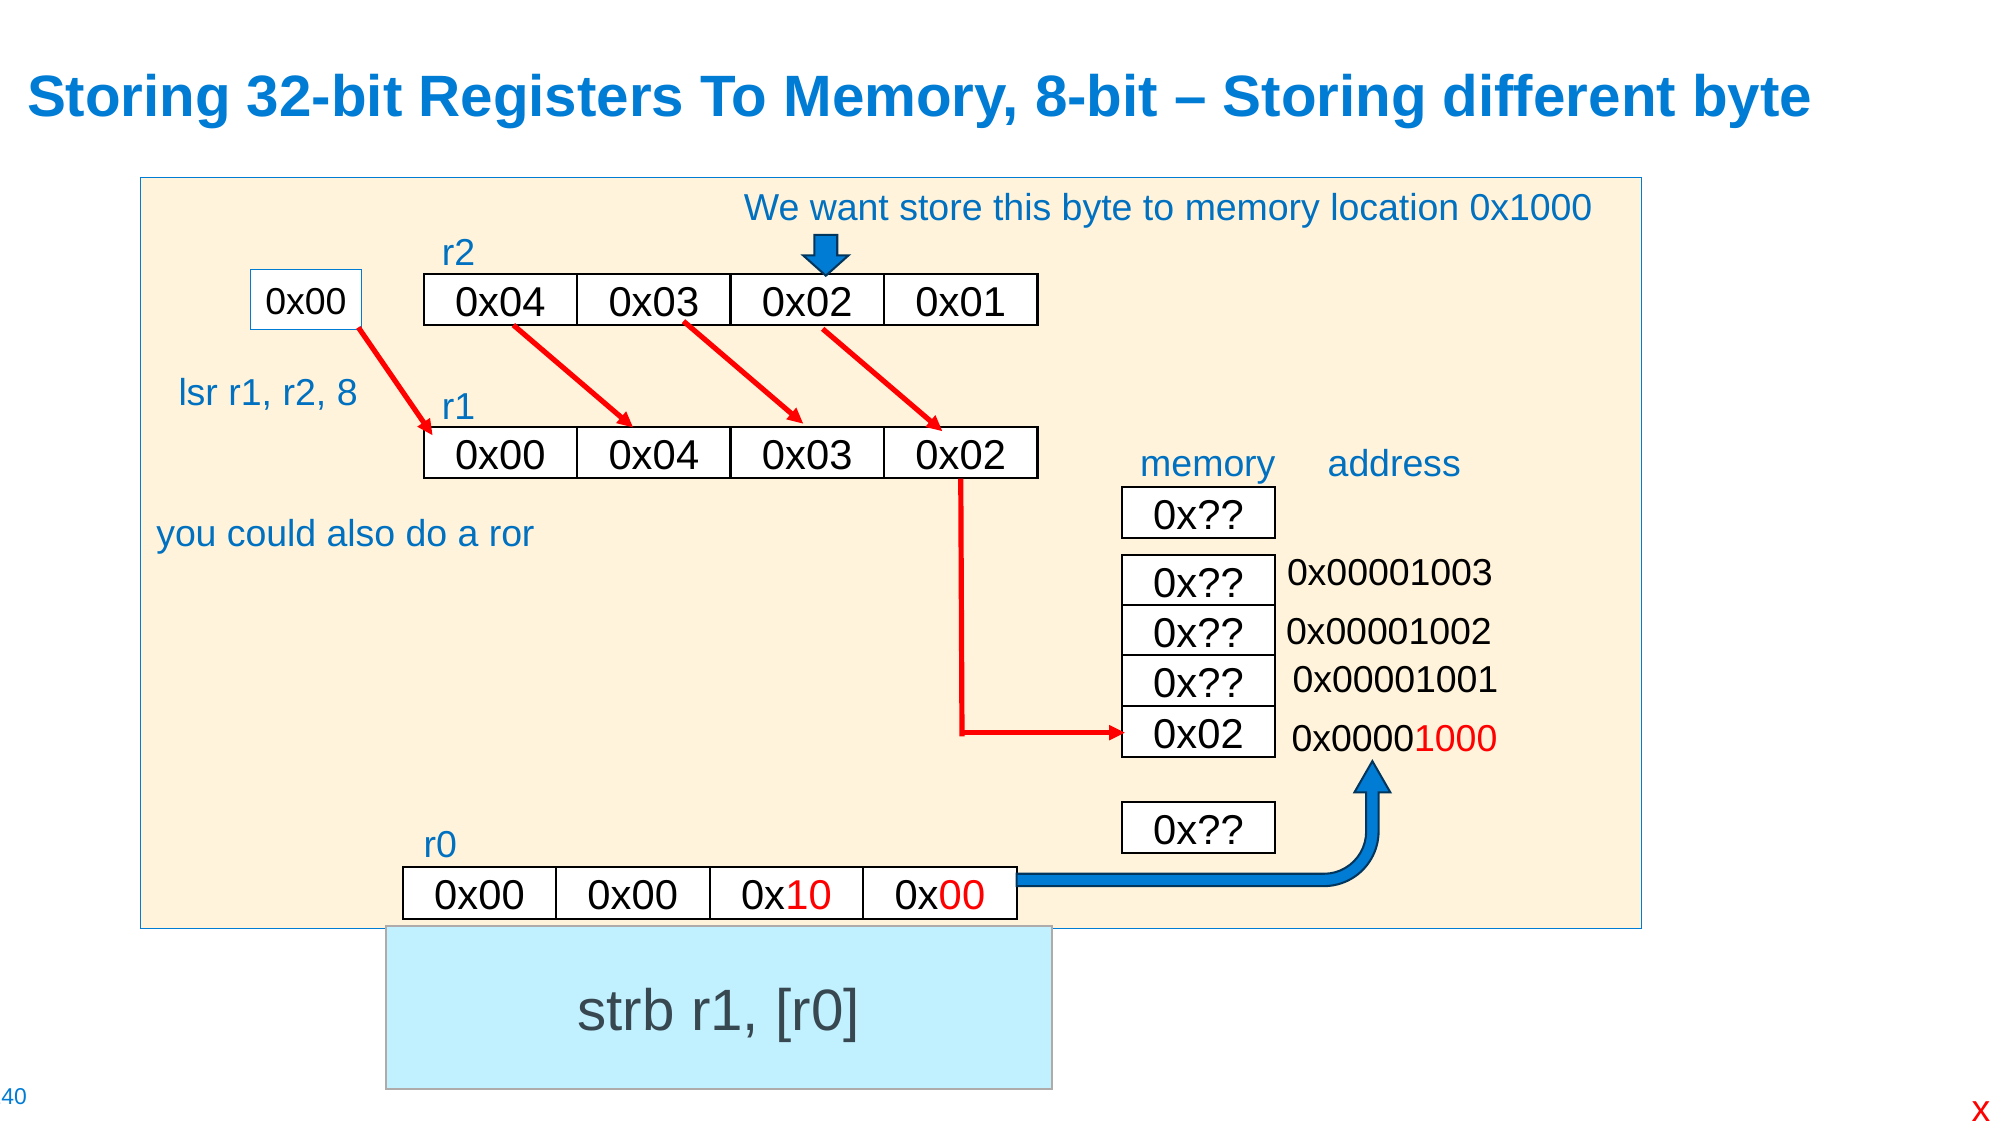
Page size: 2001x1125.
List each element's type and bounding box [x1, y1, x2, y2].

text_box [1956, 1076, 2000, 1125]
text_box [140, 175, 1642, 1090]
title [12, 19, 1987, 137]
